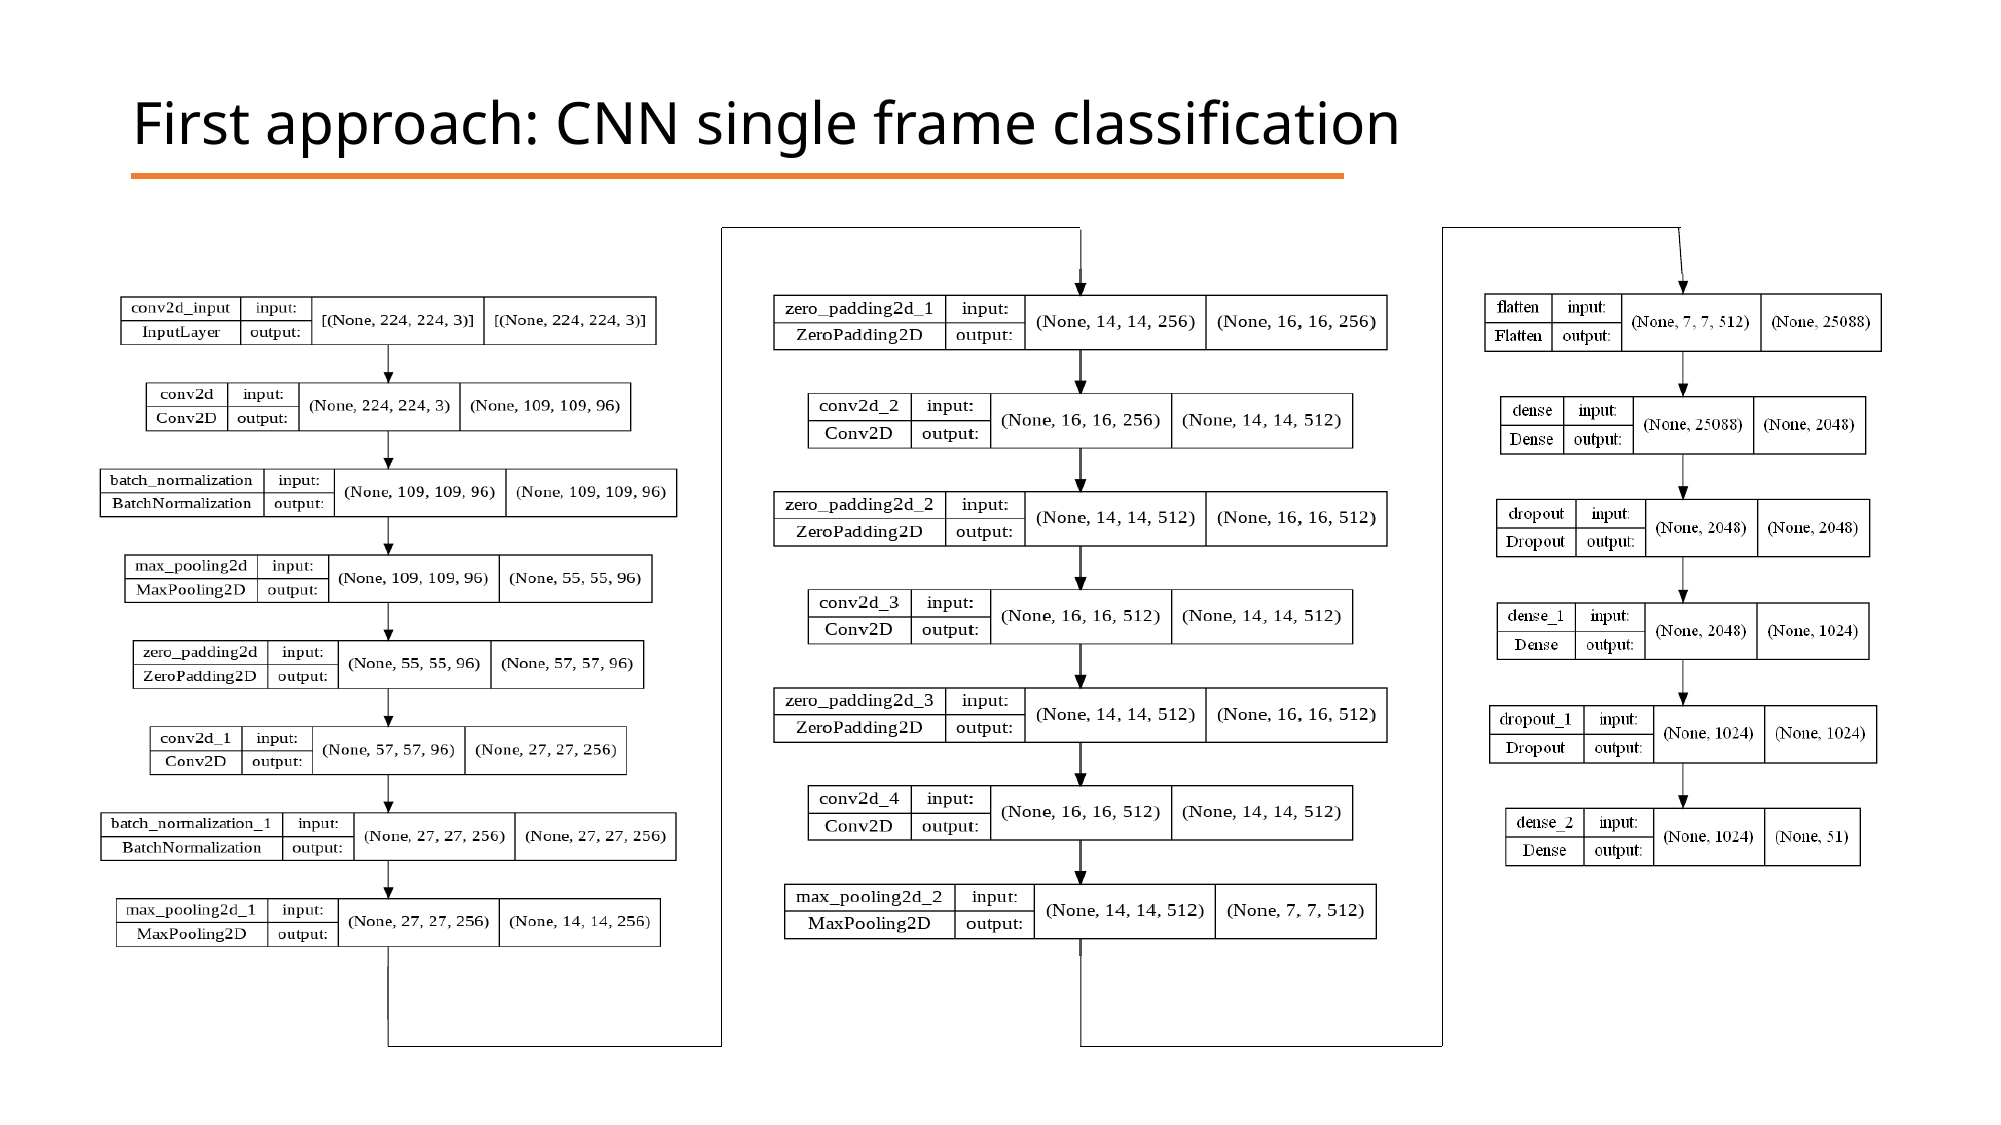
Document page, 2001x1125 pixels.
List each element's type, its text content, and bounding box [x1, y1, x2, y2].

text_box First approach: CNN single frame classification [117, 78, 1434, 164]
picture [752, 269, 1442, 956]
picture [95, 292, 681, 967]
picture [1443, 274, 1966, 871]
